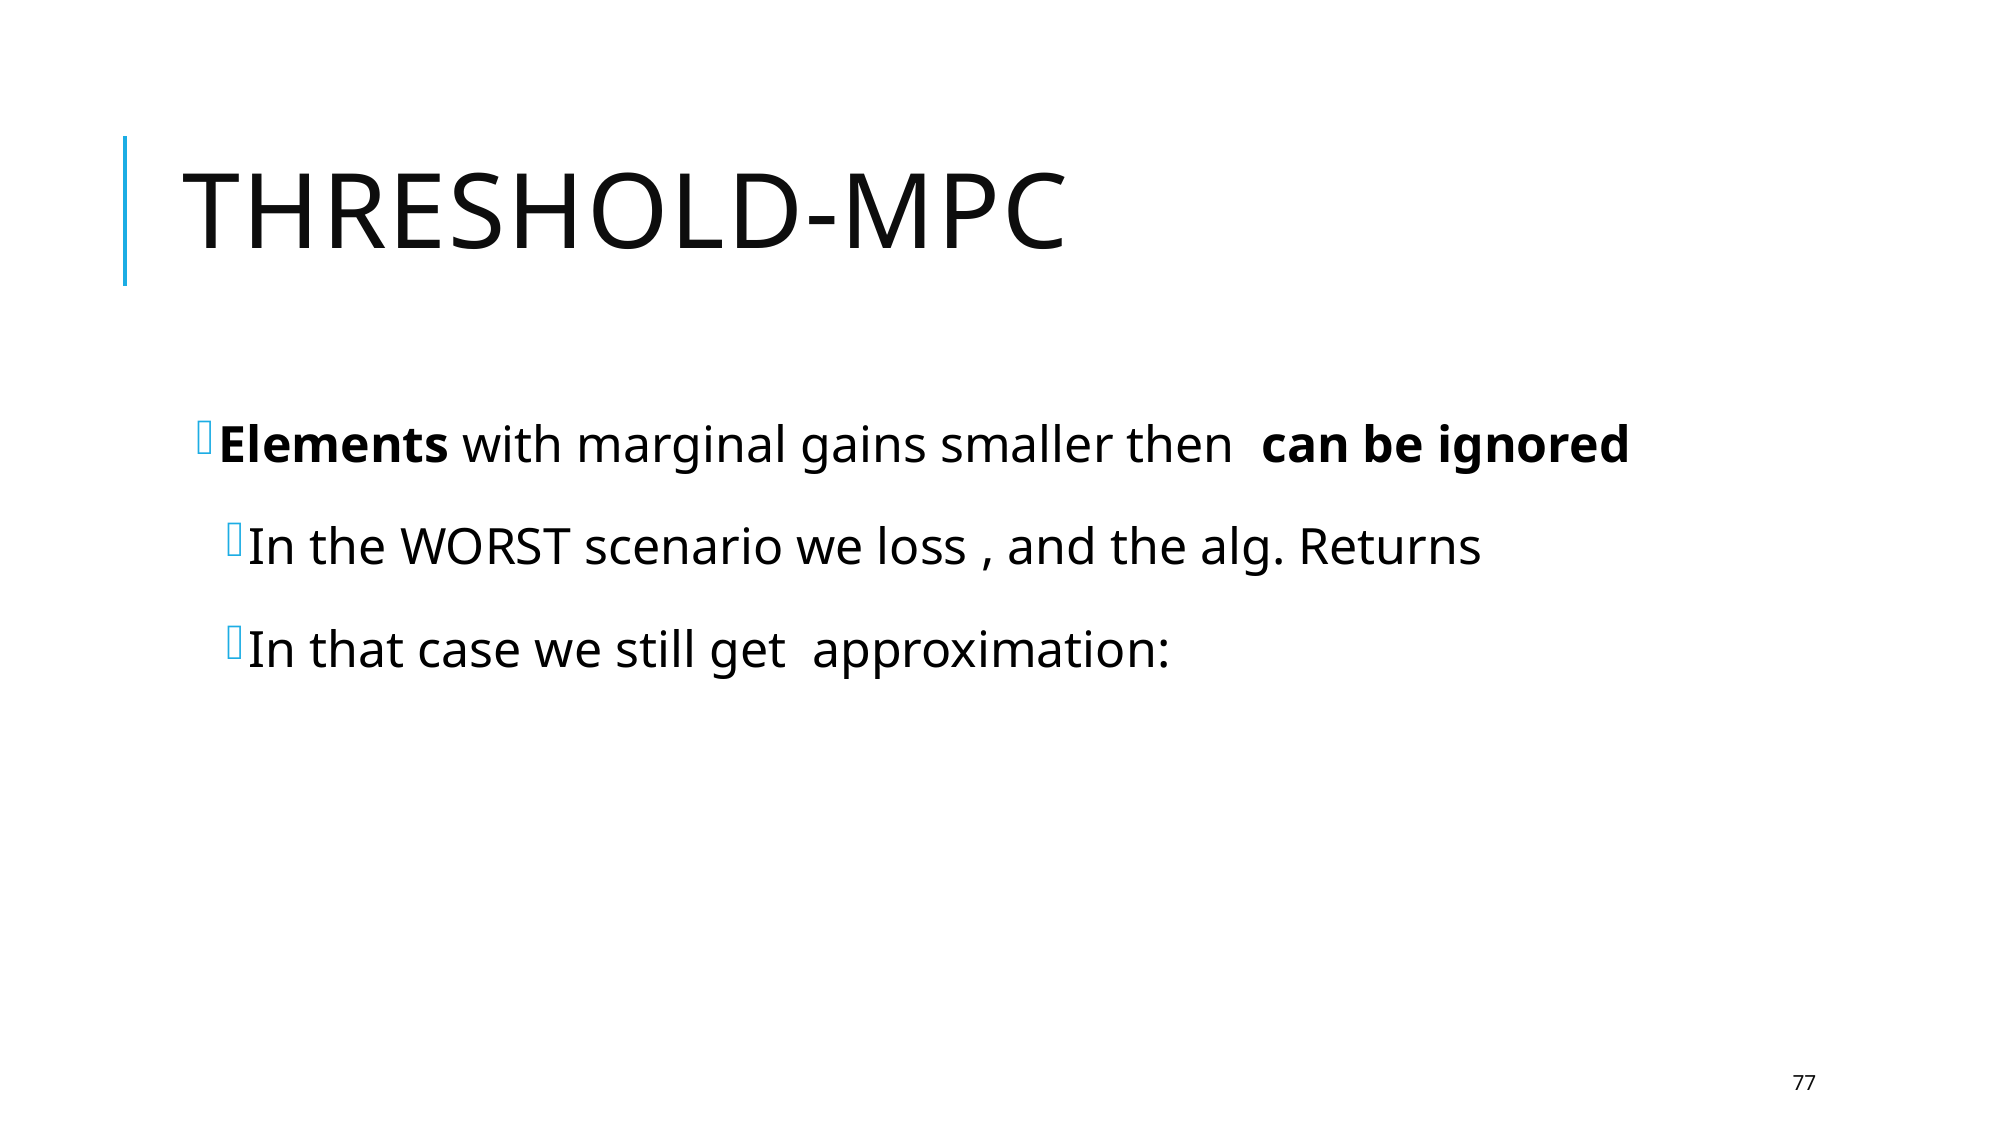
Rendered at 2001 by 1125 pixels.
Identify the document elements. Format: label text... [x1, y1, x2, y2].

title Threshold-MPC [168, 96, 1763, 342]
slide_number 77 [1777, 1061, 1938, 1107]
